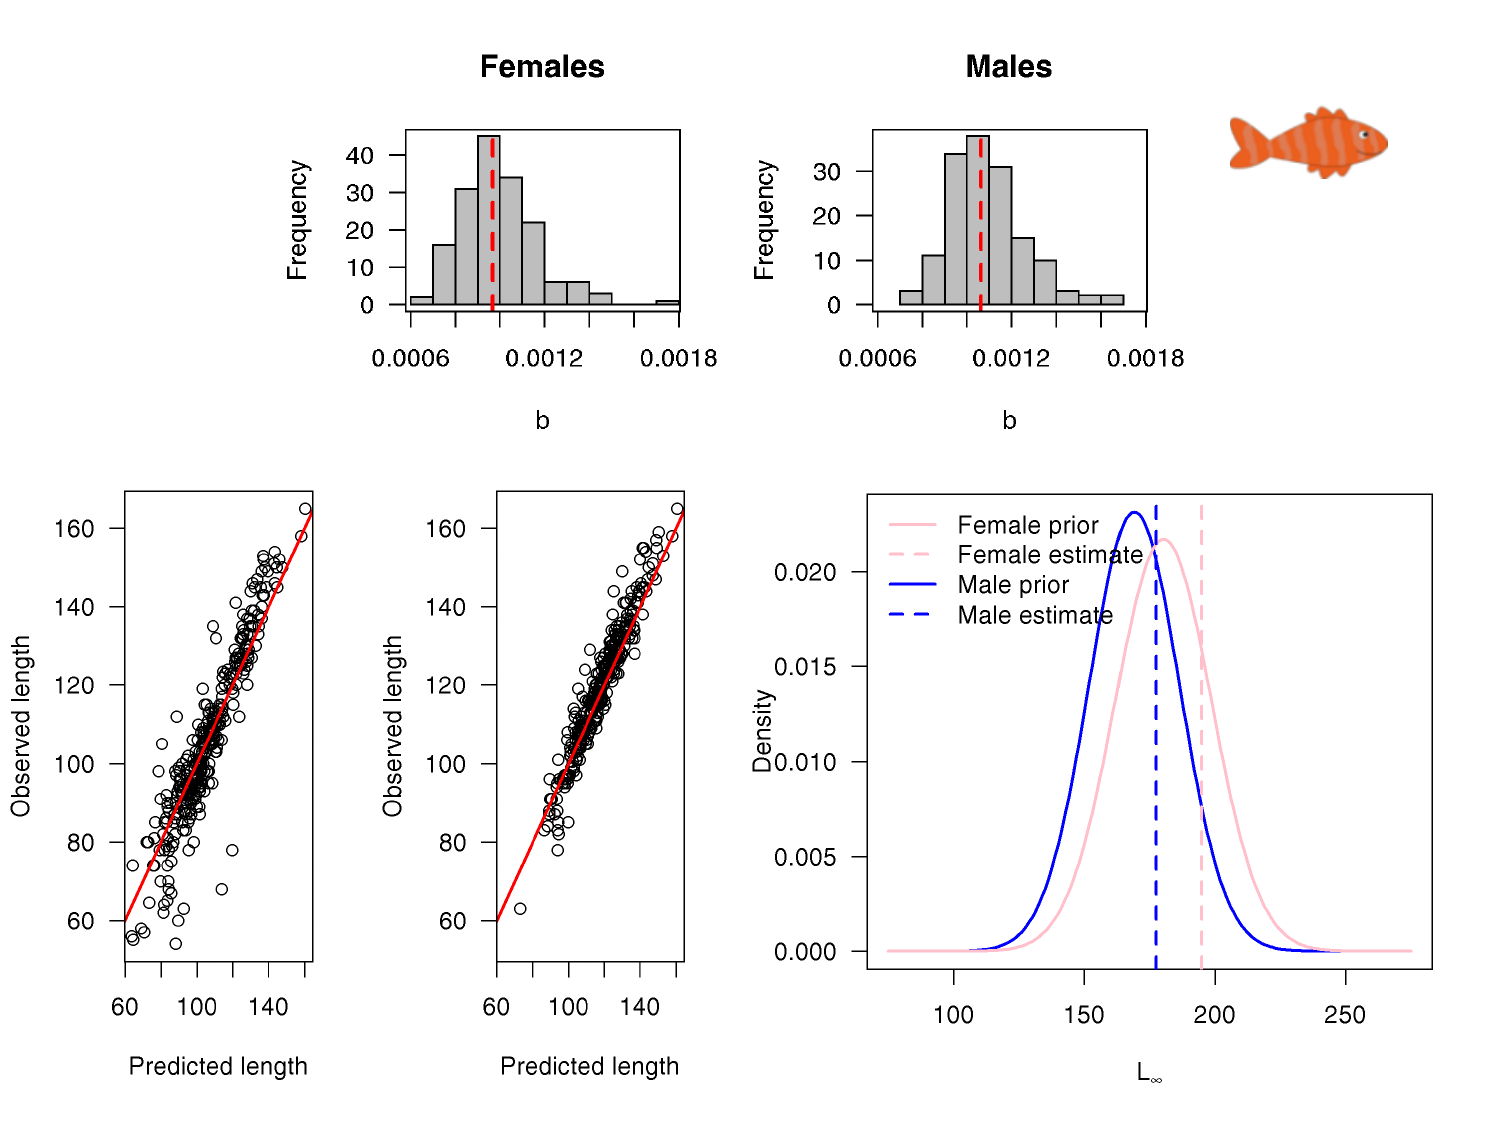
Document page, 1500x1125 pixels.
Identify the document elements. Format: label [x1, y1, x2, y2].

picture [1230, 98, 1388, 179]
picture [278, 2, 1496, 1122]
list [2, 369, 739, 1113]
